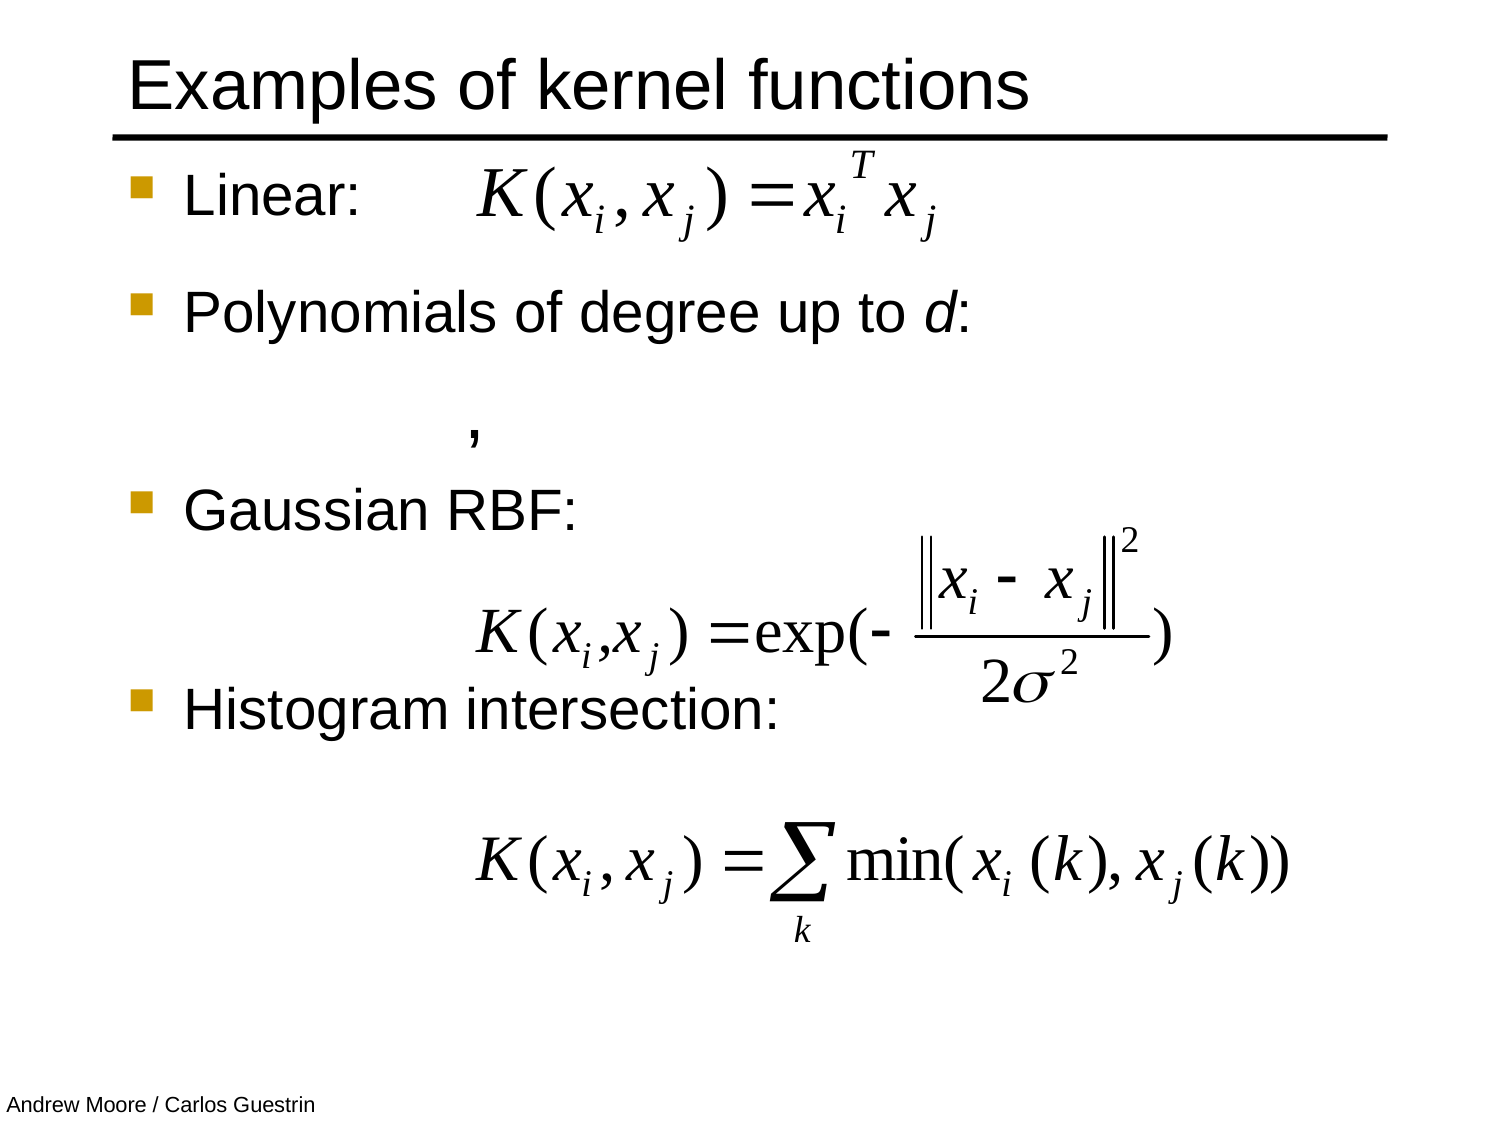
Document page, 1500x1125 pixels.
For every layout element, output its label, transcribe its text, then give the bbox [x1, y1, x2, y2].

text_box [464, 132, 953, 258]
title Examples of kernel functions [112, 12, 1388, 149]
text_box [464, 512, 1185, 718]
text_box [464, 809, 1307, 956]
list Linear: Polynomials of degree up to d: Gaussian RBF: Histogram intersection: [112, 149, 1388, 1013]
text_box Andrew Moore / Carlos Guestrin [0, 1082, 331, 1124]
